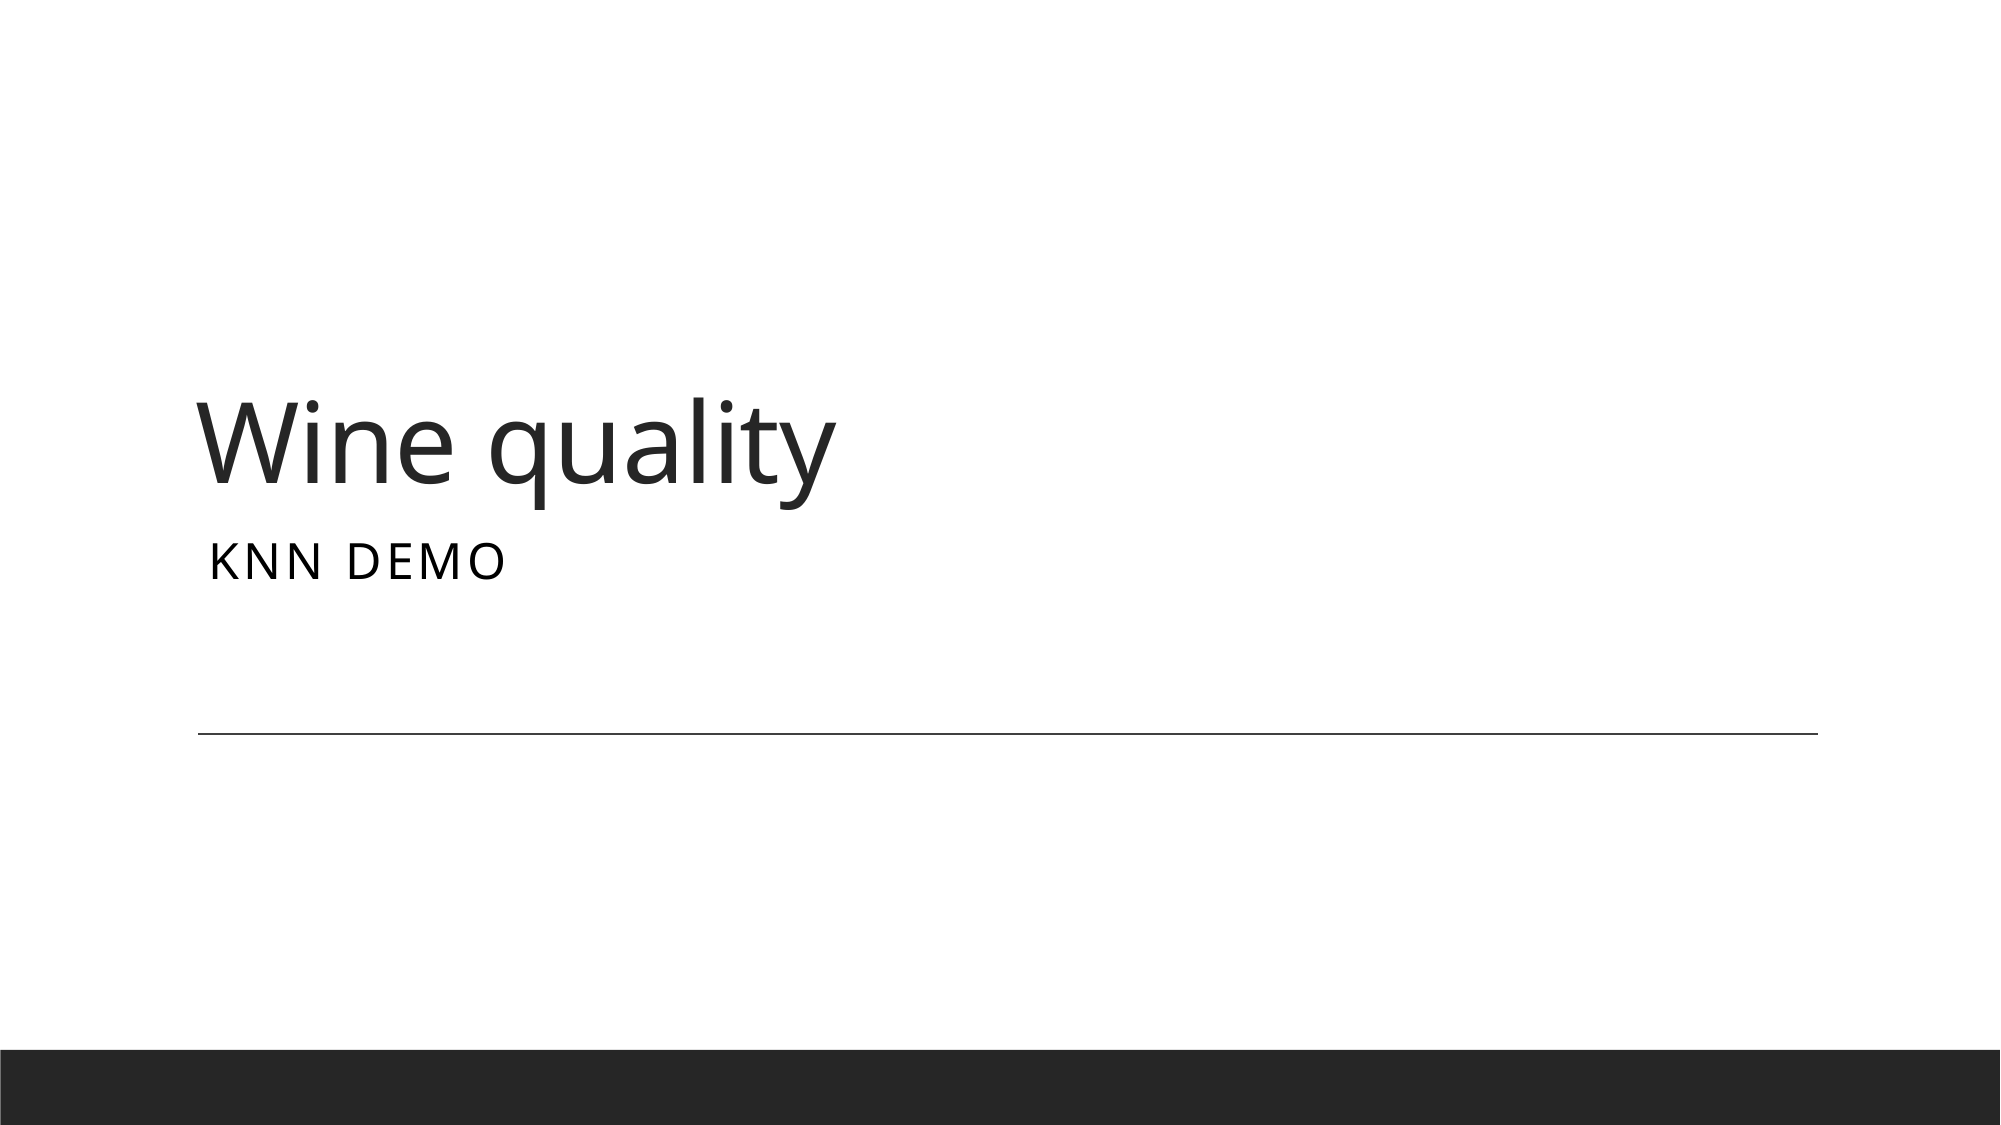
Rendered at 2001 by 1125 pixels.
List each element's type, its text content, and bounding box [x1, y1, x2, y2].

subtitle kNN Demo [193, 515, 1844, 704]
title Wine quality [180, 124, 1830, 516]
